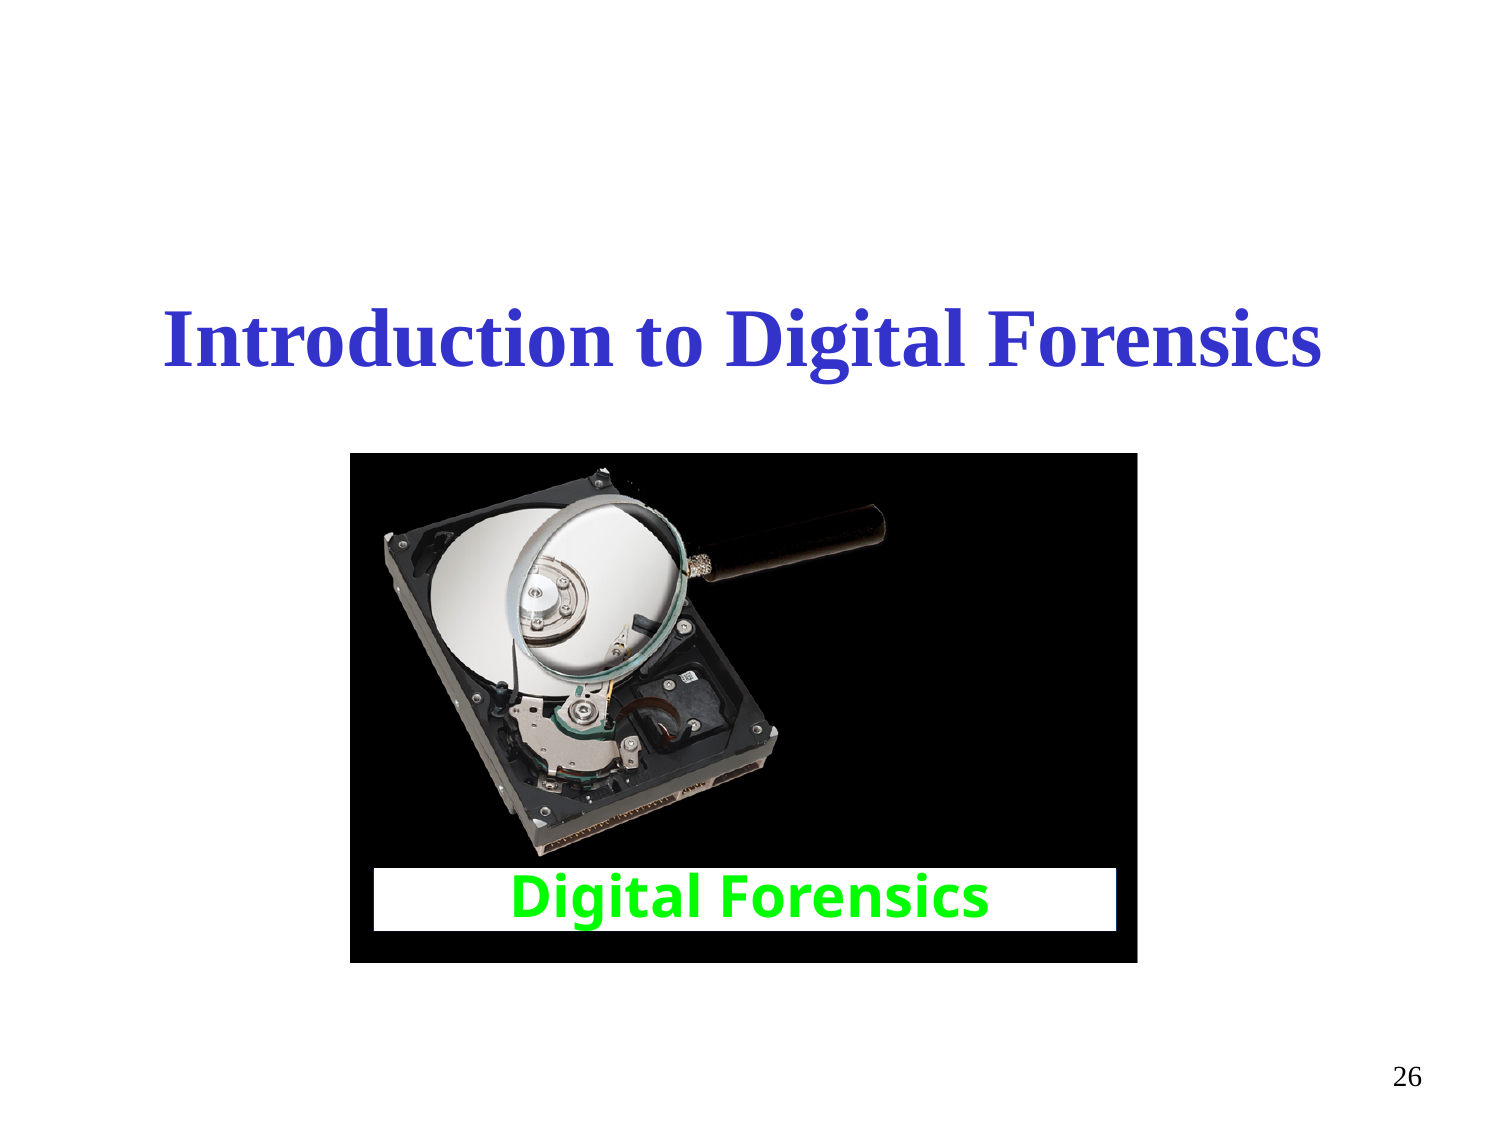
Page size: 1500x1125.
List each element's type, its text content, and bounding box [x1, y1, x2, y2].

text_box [349, 453, 1138, 963]
slide_number 26 [1311, 1049, 1438, 1125]
title Introduction to Digital Forensics [105, 212, 1382, 454]
